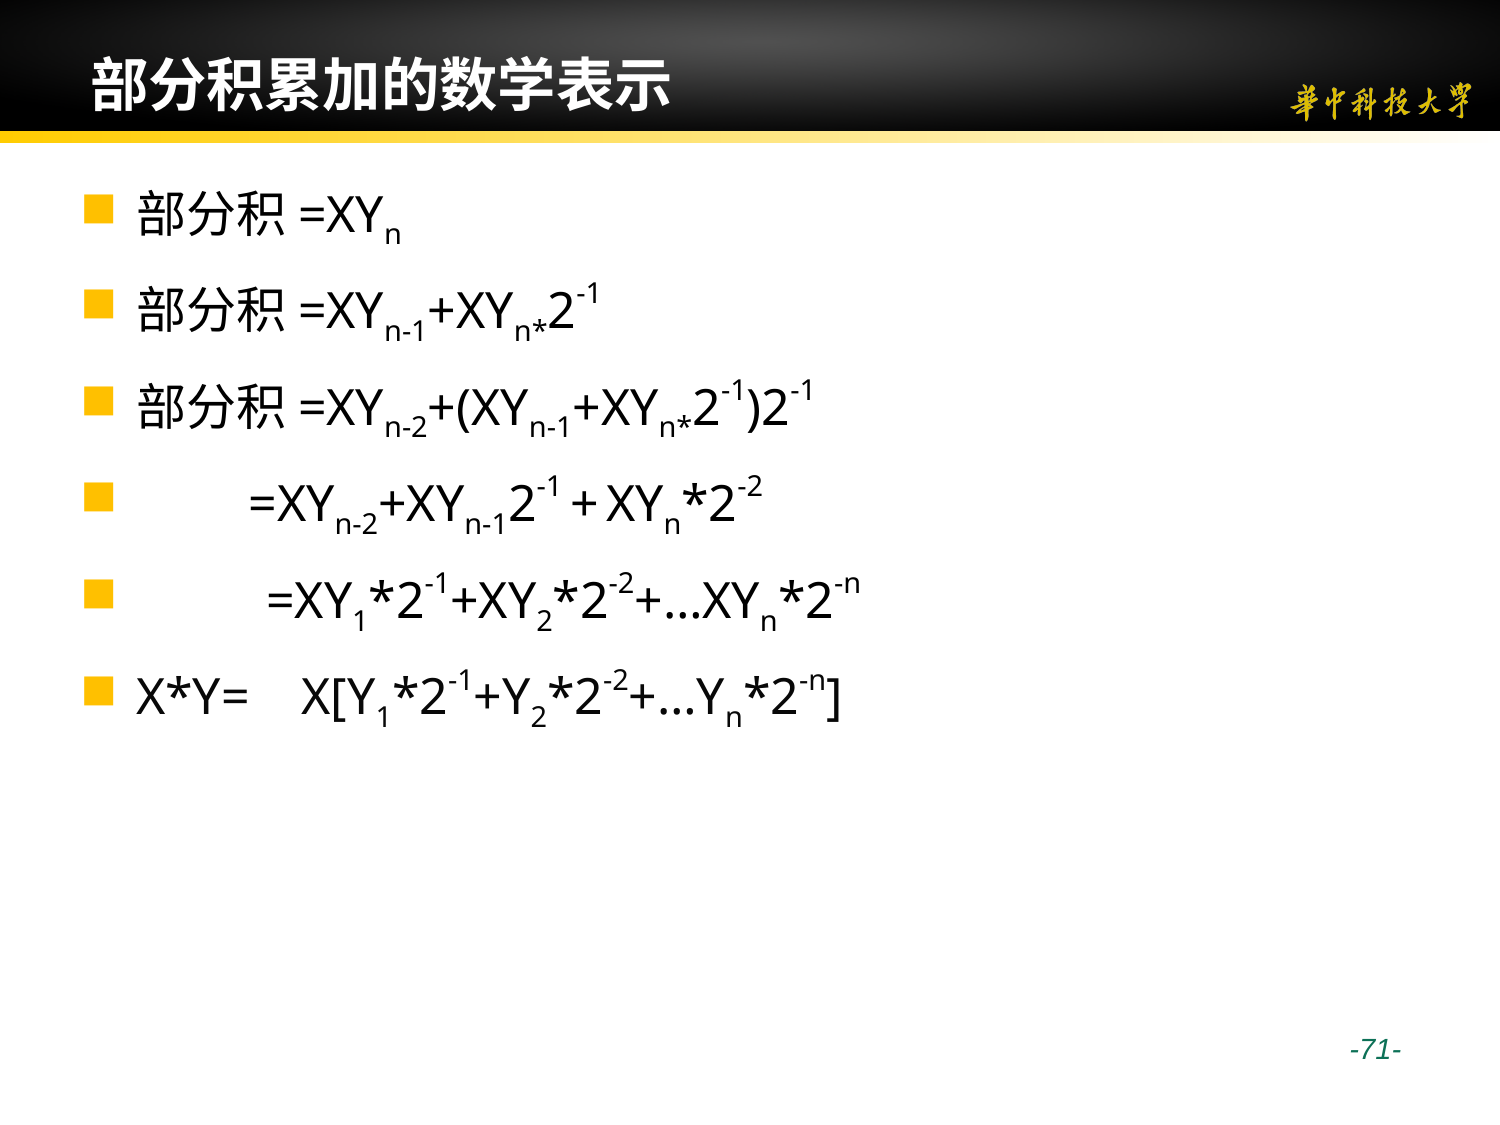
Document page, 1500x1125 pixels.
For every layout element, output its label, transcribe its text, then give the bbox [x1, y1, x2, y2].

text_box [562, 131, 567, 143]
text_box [650, 131, 655, 143]
text_box [738, 131, 744, 143]
slide_number -71- [1257, 1023, 1425, 1102]
picture [0, 0, 1500, 131]
list 部分积=XYn 部分积=XYn-1+XYn*2-1 部分积=XYn-2+(XYn-1+XYn*2-1)2-1 =XYn-2+XYn-12-1 + XYn*2-2 =XY1*2-1+XY2*2-2+…XYn*2-n X*Y= X[Y1*2-1+Y2*2-2+…Yn*2-n] [64, 160, 1414, 988]
title 部分积累加的数学表示 [74, 34, 1426, 131]
